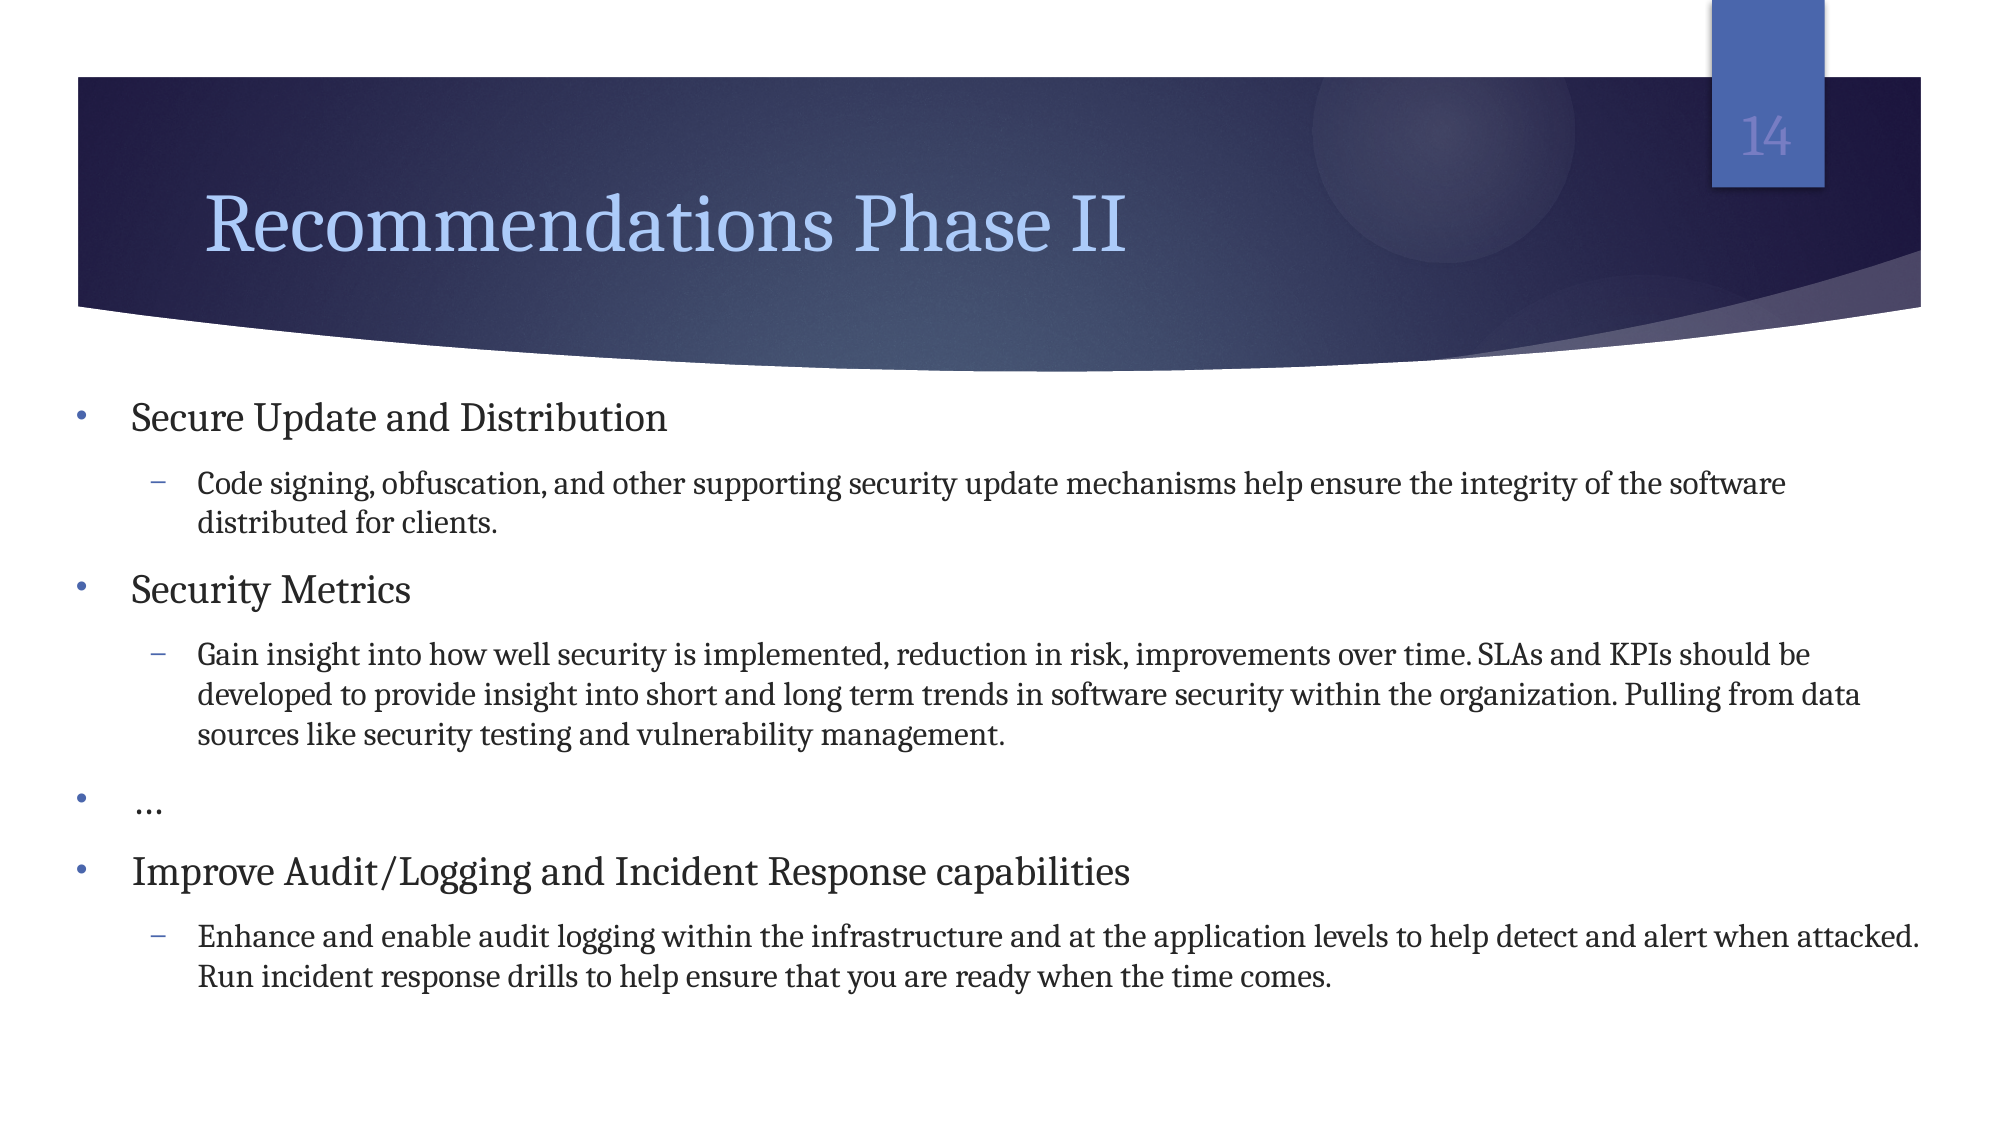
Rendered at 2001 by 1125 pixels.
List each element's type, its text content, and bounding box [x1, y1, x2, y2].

title Recommendations Phase II [189, 159, 1627, 276]
slide_number 14 [1698, 48, 1836, 175]
list Secure Update and Distribution Code signing, obfuscation, and other supporting security update mechanisms help ensure the integrity of the software distributed for clients. Security Metrics Gain insight into how well security is implemented, reduction in risk, improvements over time. SLAs and KPIs should be developed to provide insight into short and long term trends in software security within the organization. Pulling from data sources like security testing and vulnerability management. … Improve Audit/Logging and Incident Response capabilities Enhance and enable audit logging within the infrastructure and at the application levels to help detect and alert when attacked. Run incident response drills to help ensure that you are ready when the time comes. [60, 382, 1950, 1077]
